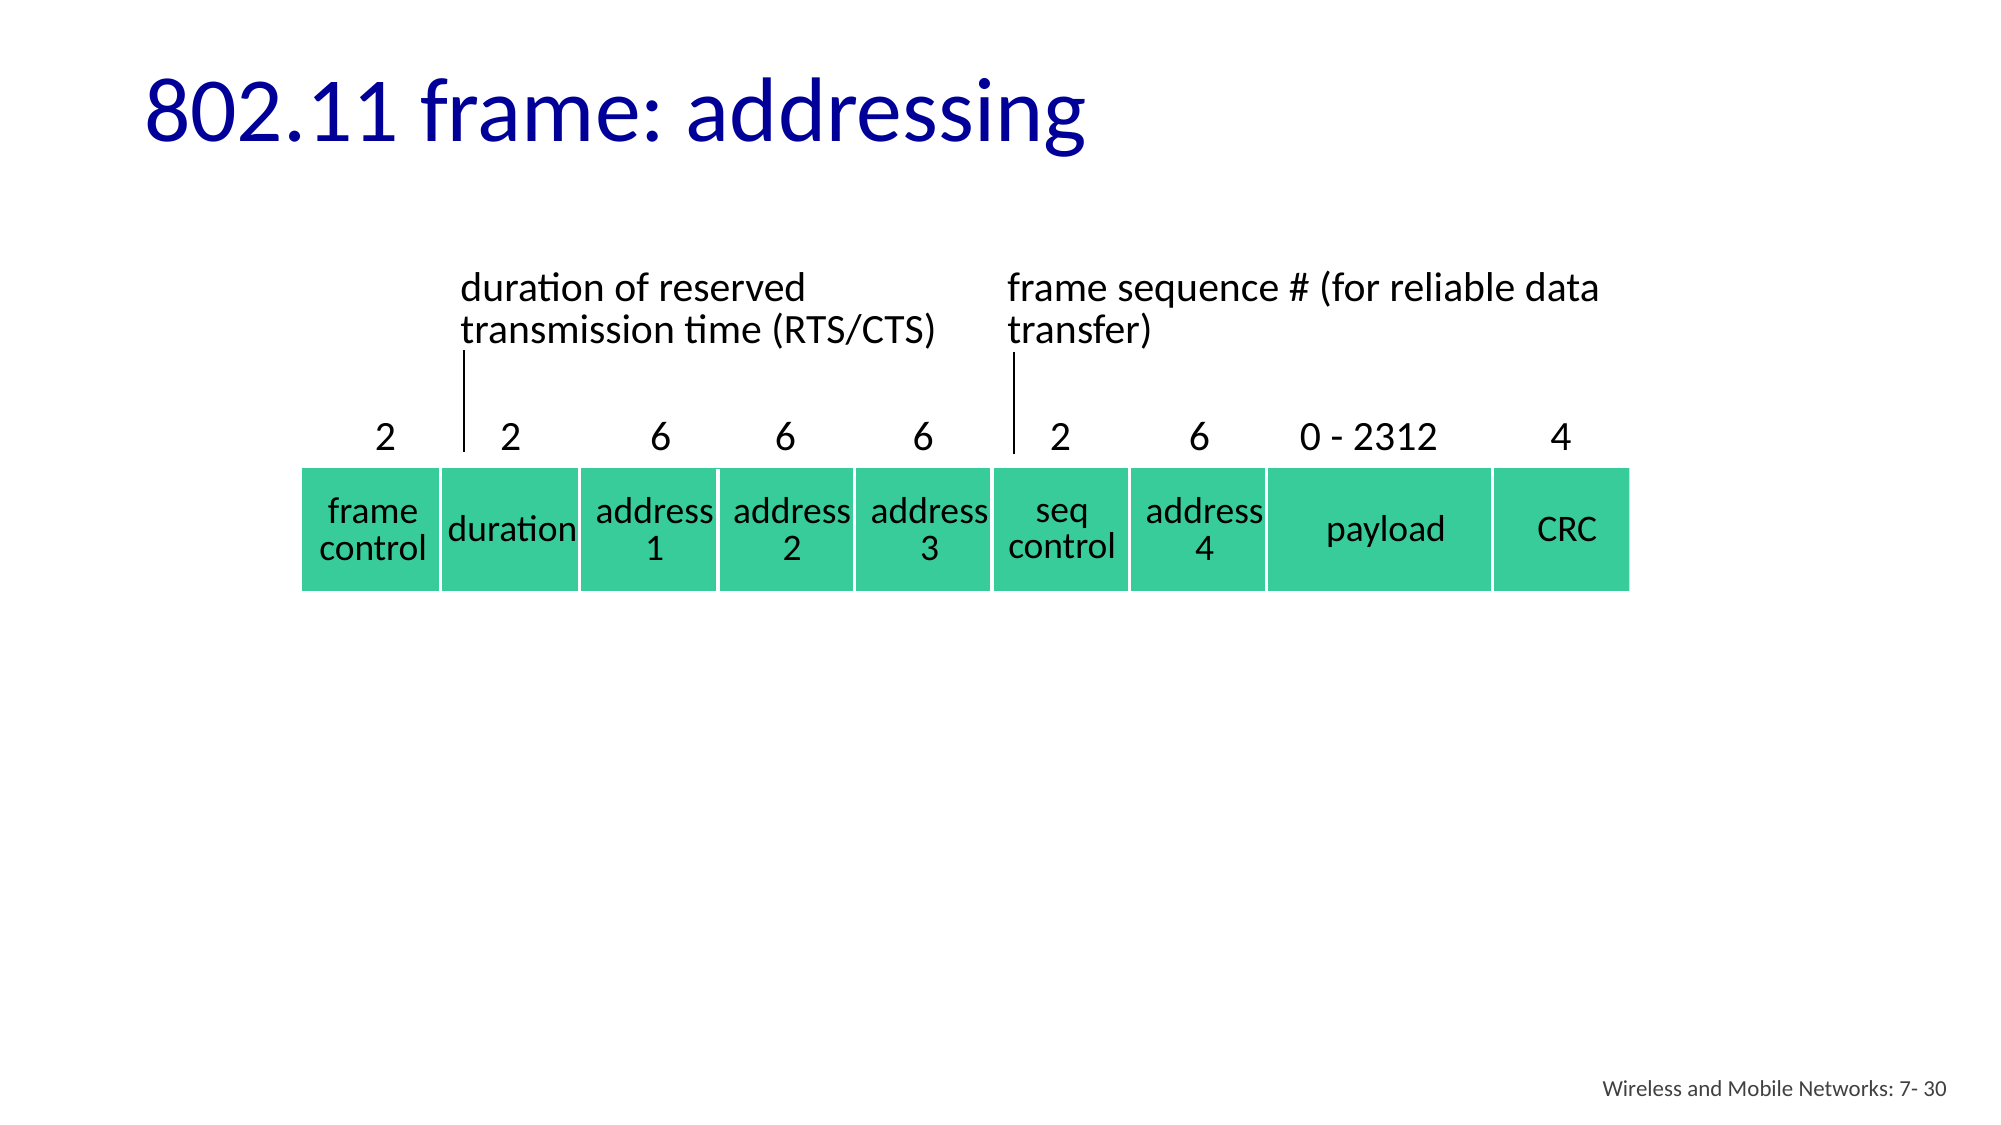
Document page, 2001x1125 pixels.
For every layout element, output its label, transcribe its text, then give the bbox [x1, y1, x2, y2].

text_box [992, 259, 1639, 455]
title 802.11 frame: addressing [129, 38, 1855, 186]
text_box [302, 460, 1636, 601]
slide_number Wireless and Mobile Networks: 7- 30 [1512, 1056, 1963, 1117]
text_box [442, 259, 955, 453]
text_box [359, 401, 1588, 460]
